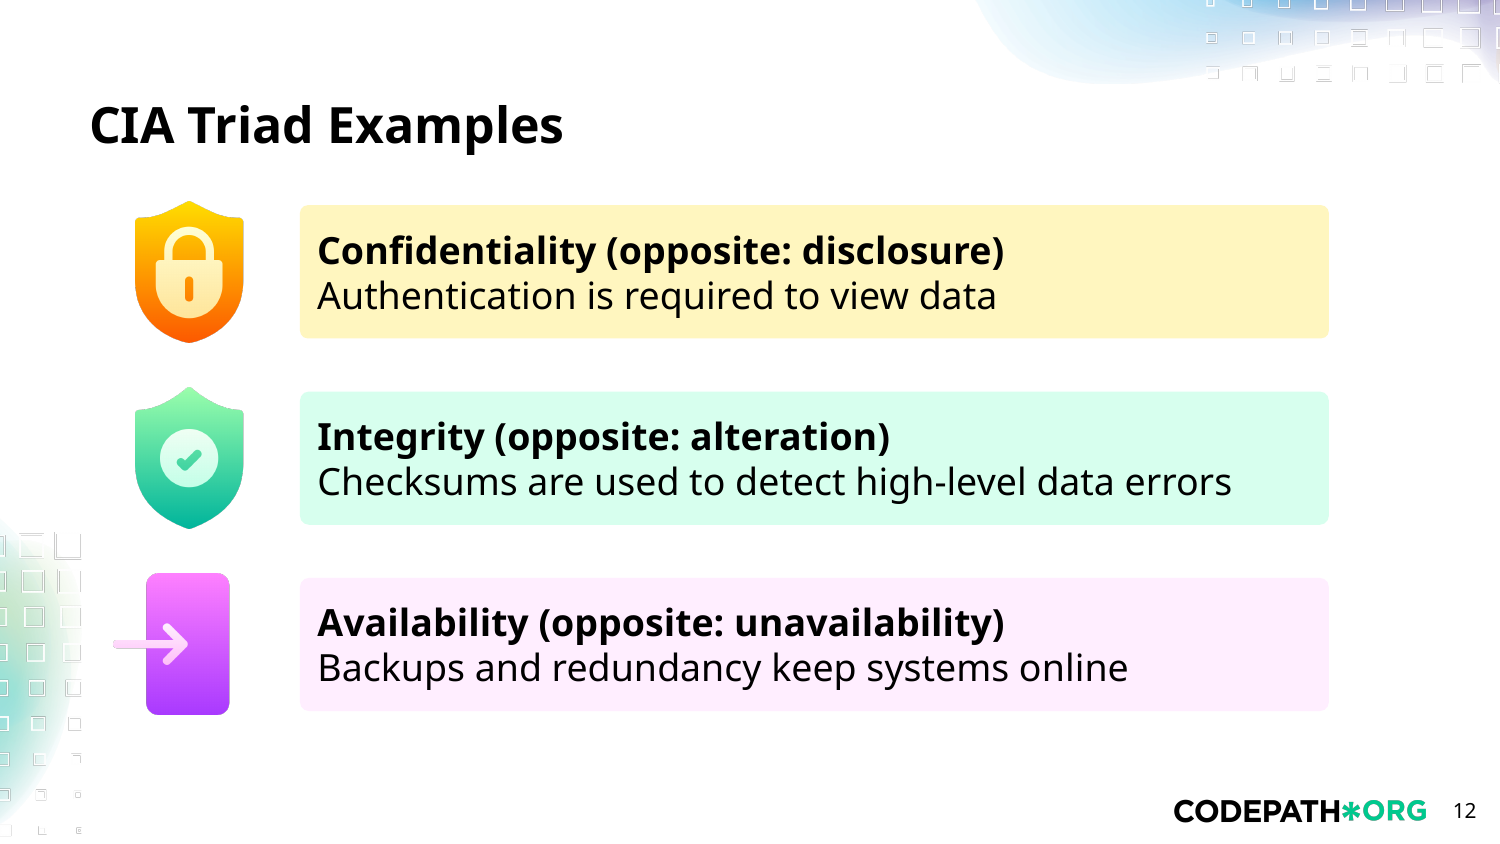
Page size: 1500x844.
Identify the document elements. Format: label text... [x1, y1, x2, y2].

picture [118, 201, 260, 343]
text_box Integrity (opposite: alteration) Checksums are used to detect high-level data errors [299, 391, 1329, 525]
text_box Availability (opposite: unavailability) Backups and redundancy keep systems online [299, 577, 1329, 712]
picture [950, 0, 1500, 96]
slide_number ‹#› [1401, 786, 1492, 837]
picture [1173, 799, 1401, 823]
picture [0, 387, 260, 844]
title CIA Triad Examples [74, 78, 1426, 173]
text_box Confidentiality (opposite: disclosure) Authentication is required to view data [299, 205, 1329, 339]
